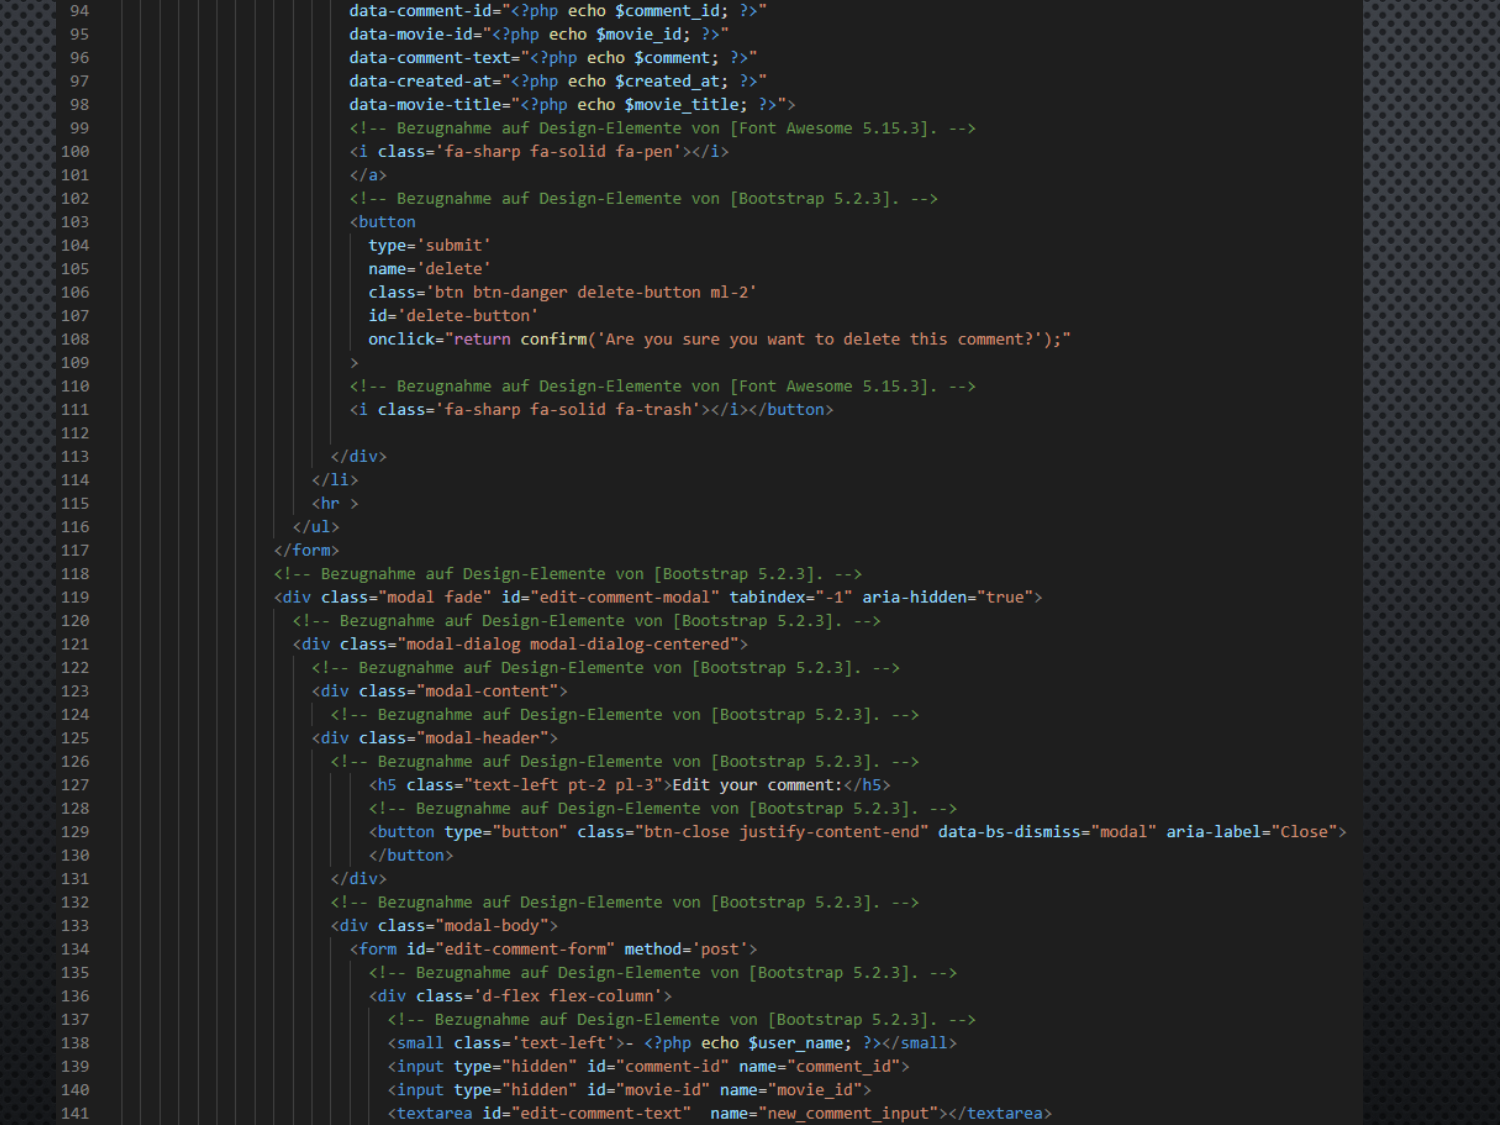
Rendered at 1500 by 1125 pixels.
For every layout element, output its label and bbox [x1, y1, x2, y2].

picture [55, 0, 1363, 1125]
